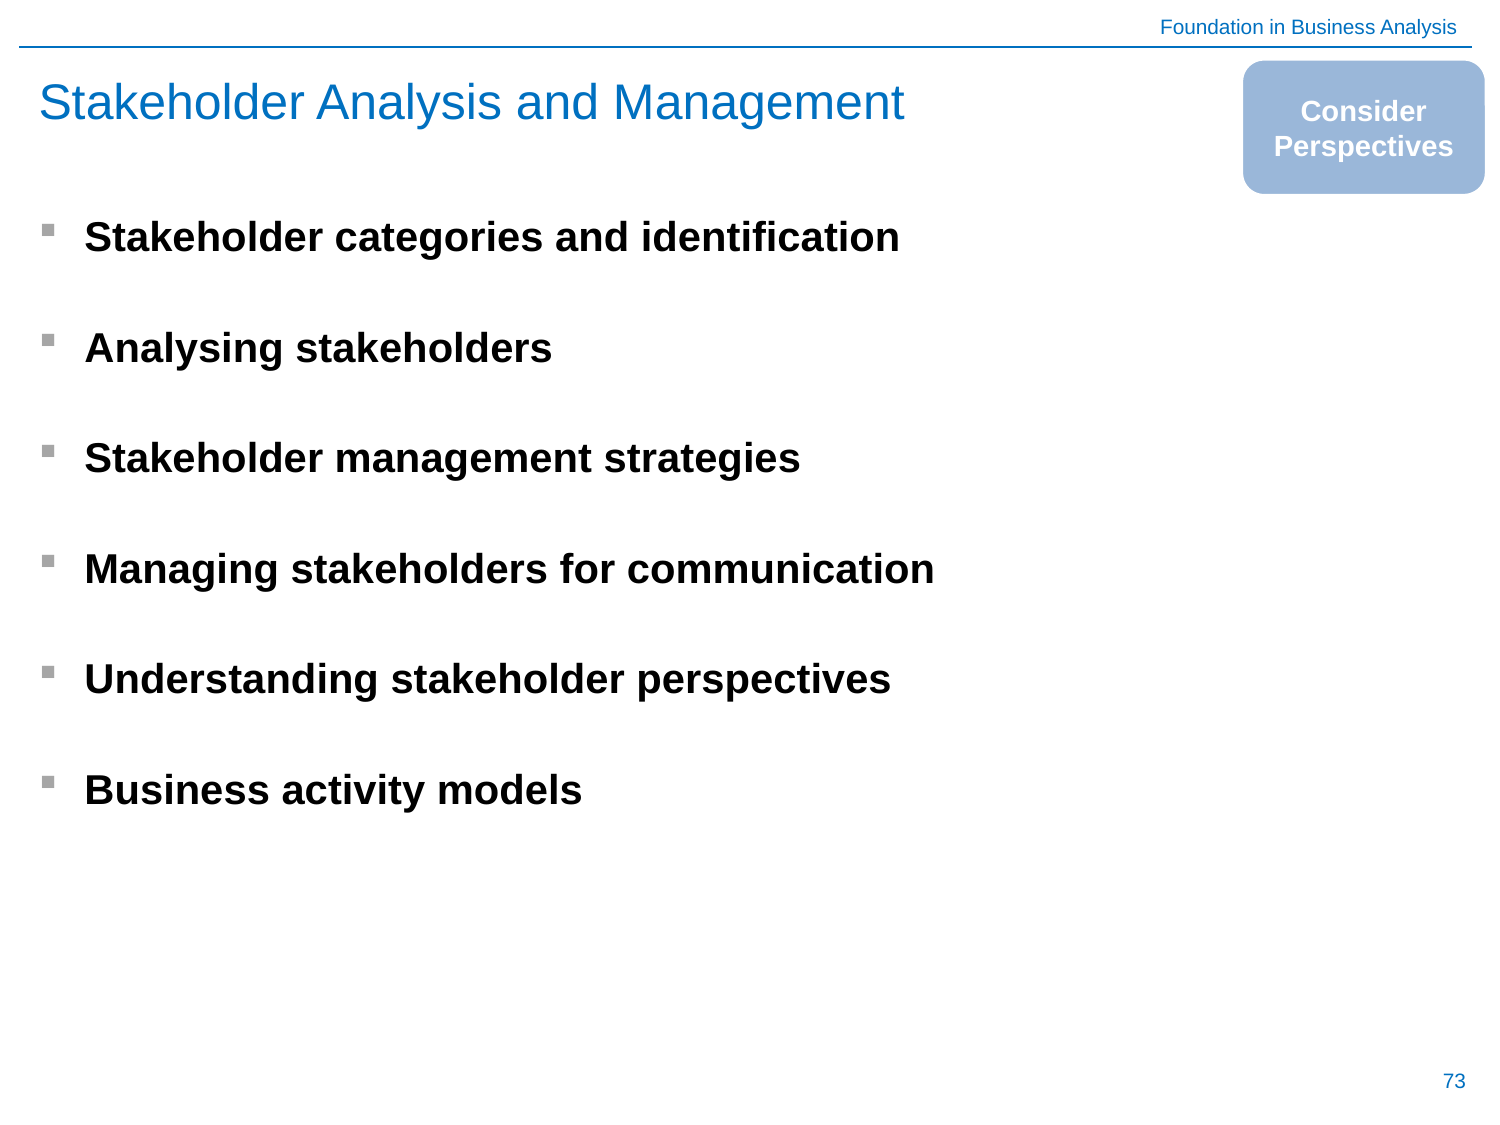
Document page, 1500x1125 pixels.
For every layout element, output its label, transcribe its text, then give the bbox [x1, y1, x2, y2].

text_box Consider Perspectives [1238, 56, 1489, 199]
list Stakeholder categories and identification Analysing stakeholders Stakeholder management strategies Managing stakeholders for communication Understanding stakeholder perspectives Business activity models [23, 152, 1487, 1091]
text_box [271, 0, 1500, 86]
title Stakeholder Analysis and Management [23, 58, 1238, 141]
